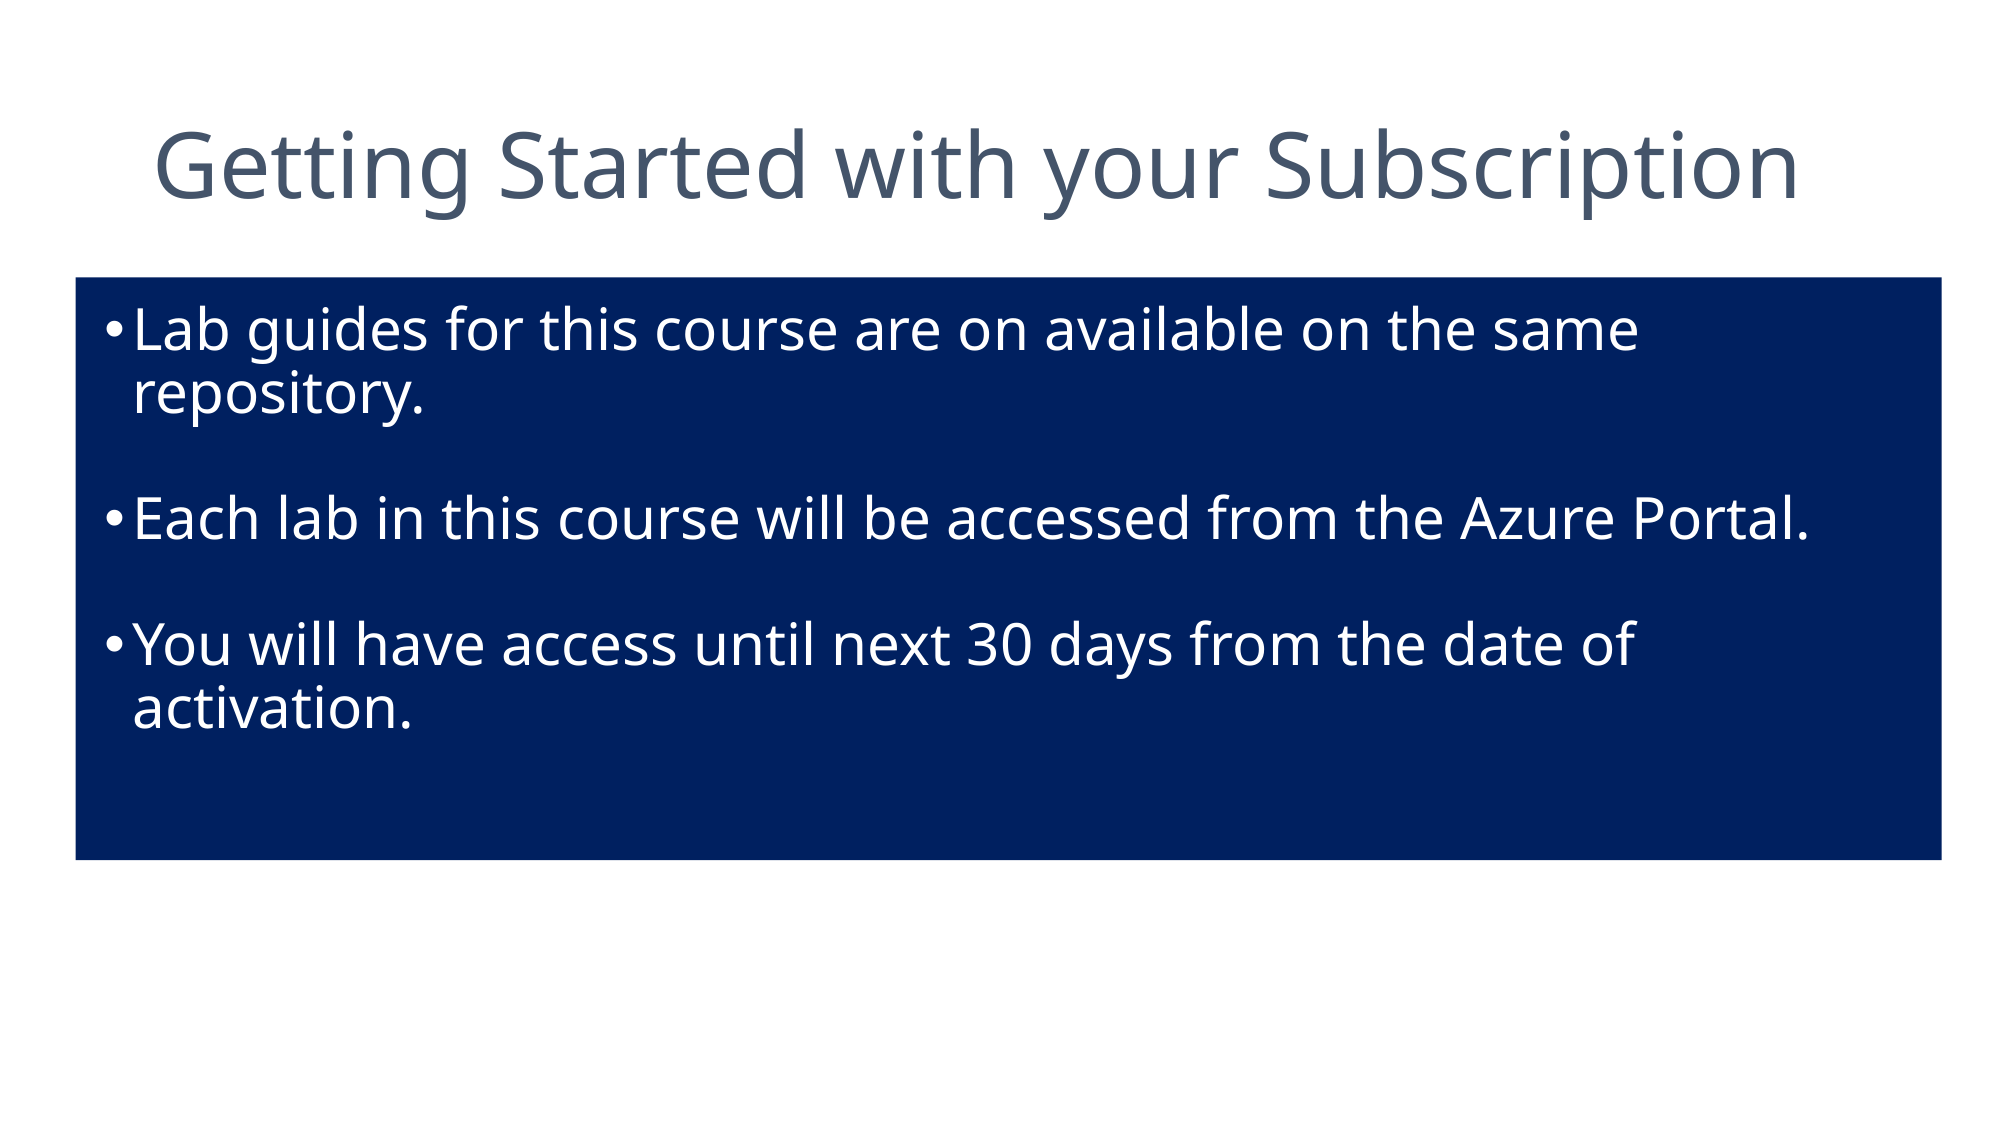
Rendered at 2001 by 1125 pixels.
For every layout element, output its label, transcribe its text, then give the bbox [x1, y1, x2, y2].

text_box Lab guides for this course are on available on the same repository. Each lab in this course will be accessed from the Azure Portal. You will have access until next 30 days from the date of activation. DEMO ! Login ! Learn Learn Learn! [75, 277, 1942, 861]
title Getting Started with your Subscription [137, 59, 1863, 277]
